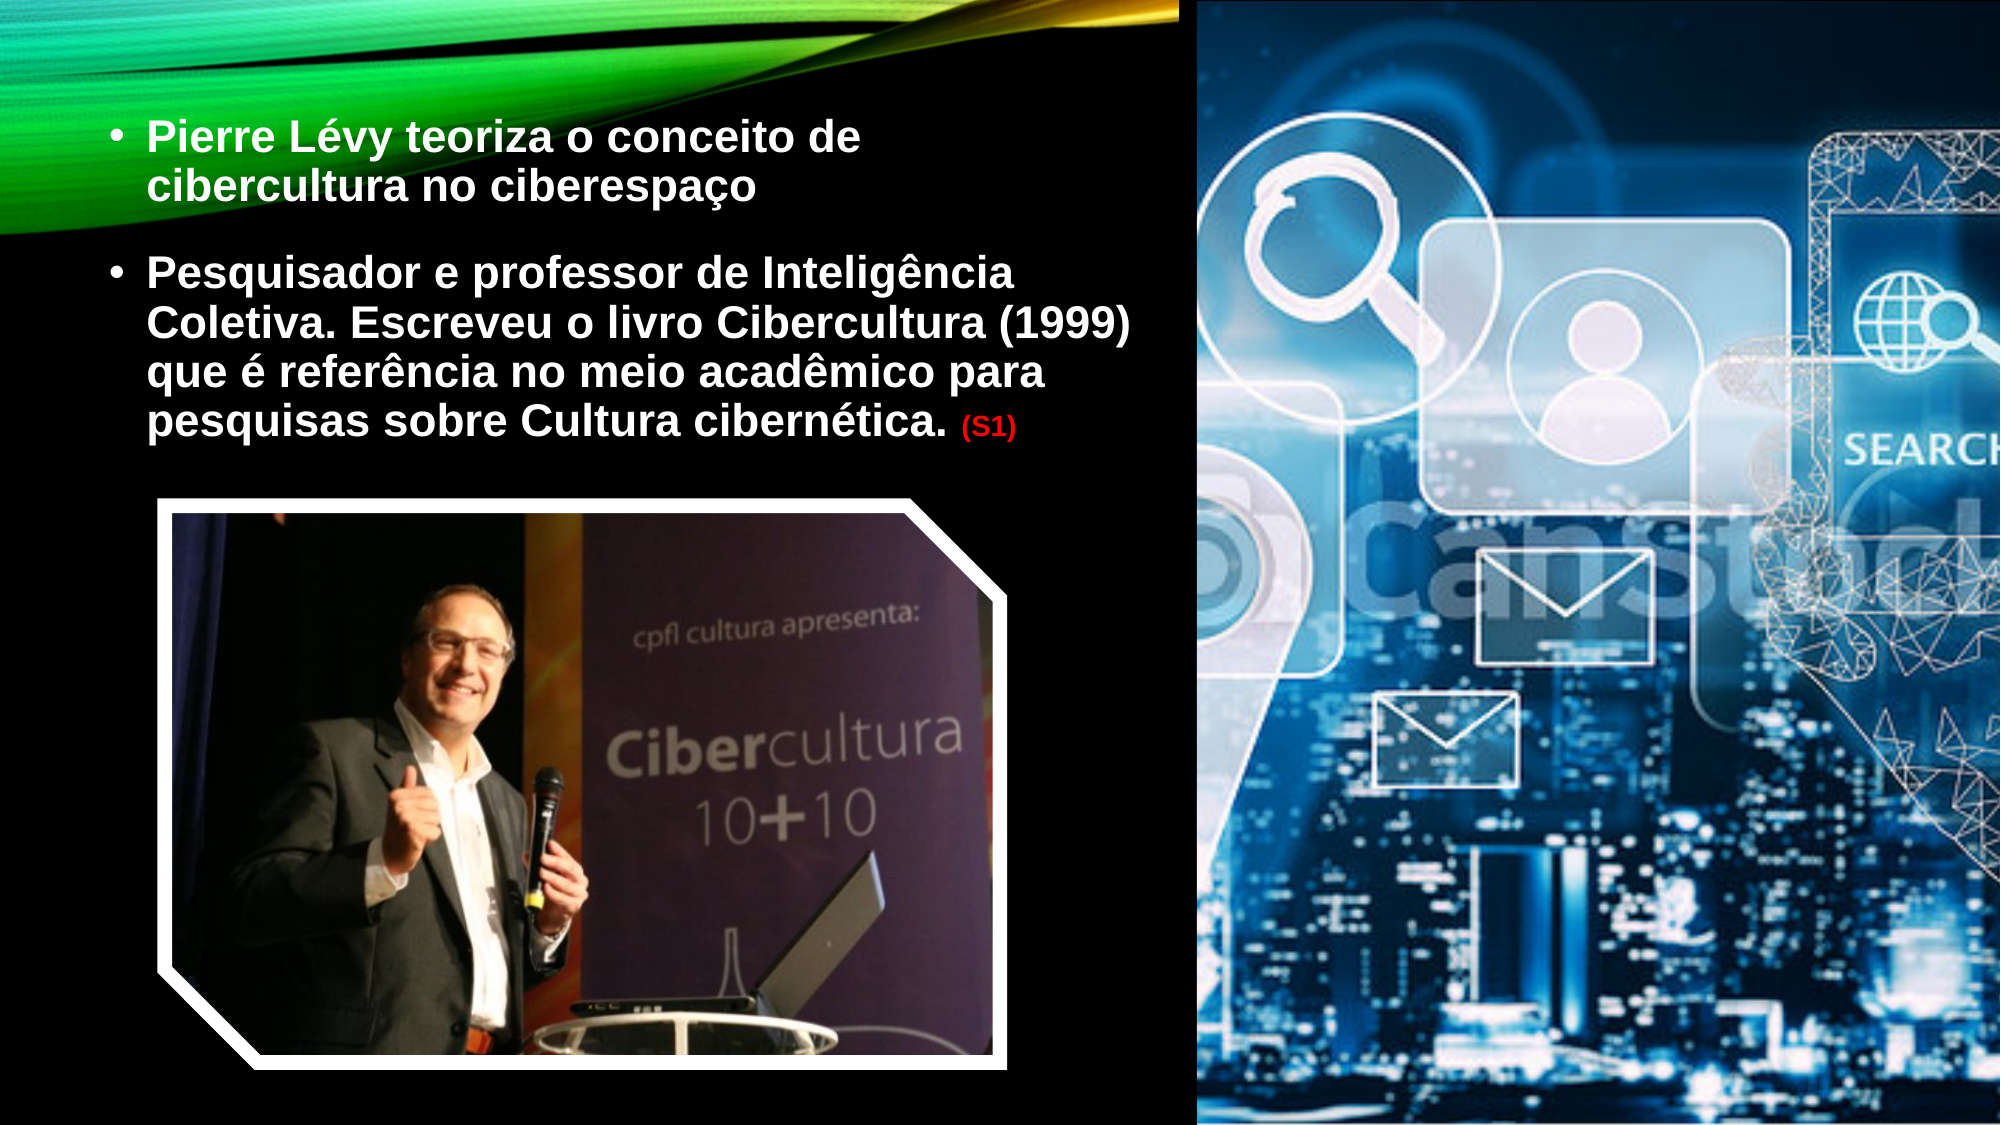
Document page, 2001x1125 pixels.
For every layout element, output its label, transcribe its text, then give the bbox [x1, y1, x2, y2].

list Pierre Lévy teoriza o conceito de cibercultura no ciberespaço Pesquisador e professor de Inteligência Coletiva. Escreveu o livro Cibercultura (1999) que é referência no meio acadêmico para pesquisas sobre Cultura cibernética. (S1) [93, 105, 1152, 766]
picture [0, 0, 1178, 237]
picture [164, 505, 1001, 1063]
text_box [1178, 0, 2000, 1125]
picture [1196, 1, 2000, 1125]
